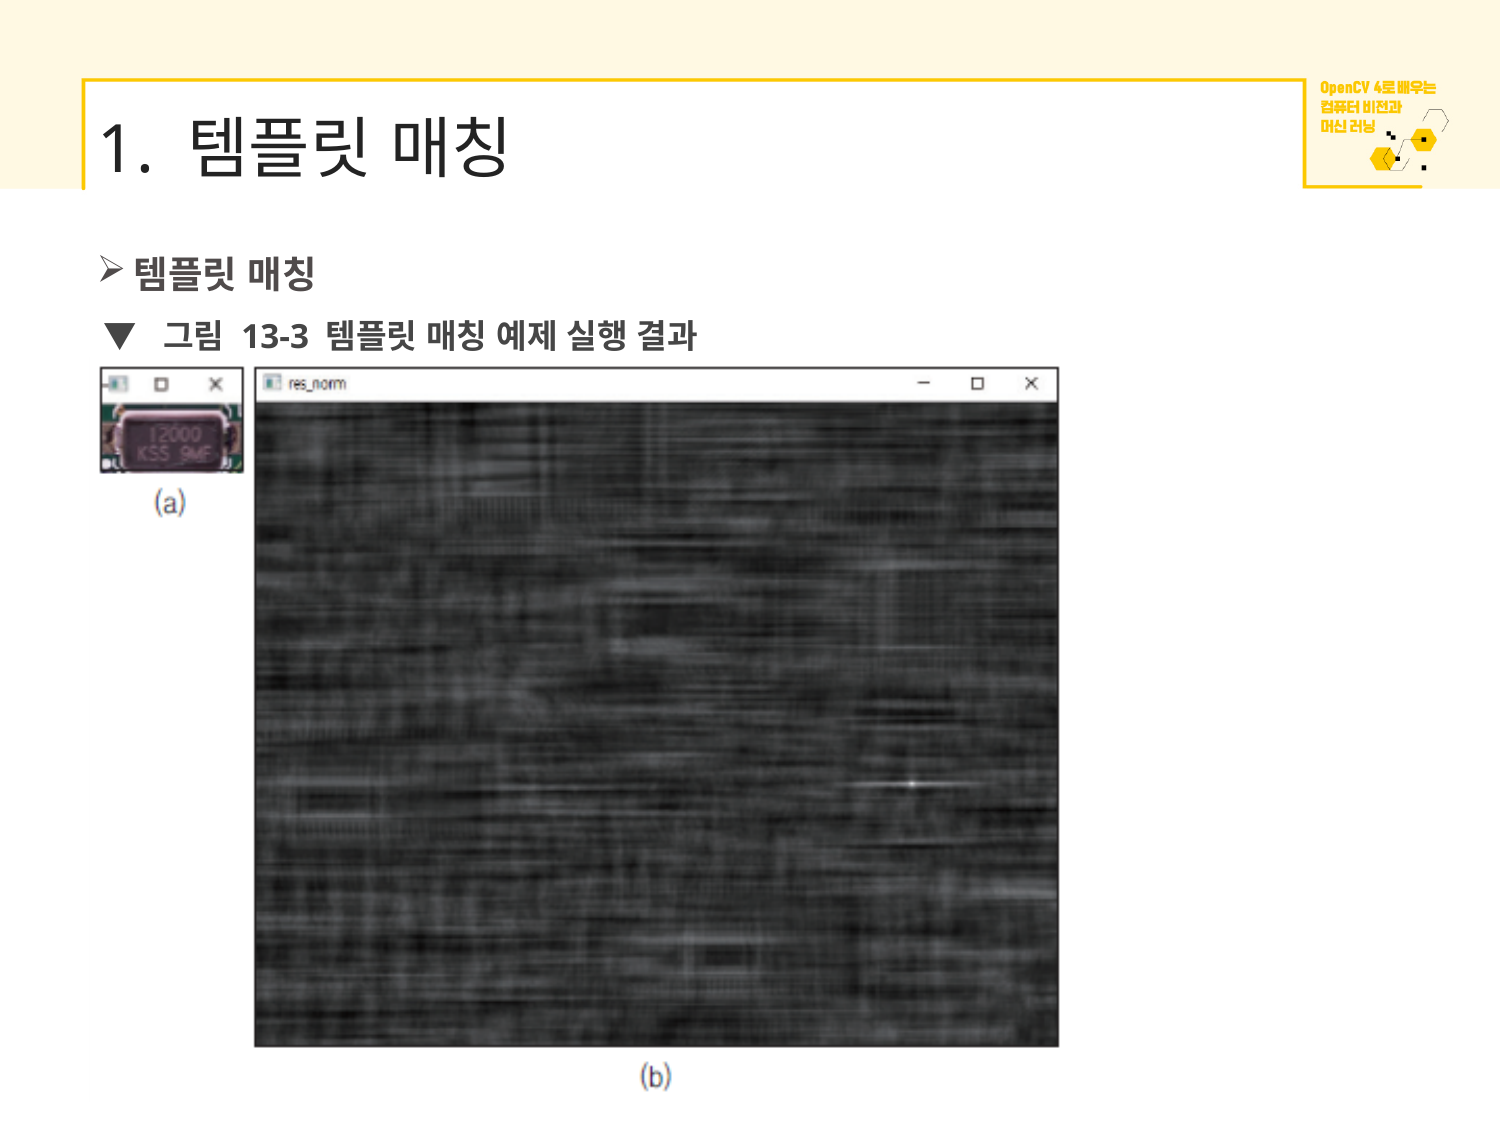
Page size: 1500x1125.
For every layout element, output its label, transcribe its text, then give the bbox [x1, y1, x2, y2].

title 1. 템플릿 매칭 [82, 61, 1413, 193]
list 템플릿 매칭 [81, 239, 1412, 1054]
picture [0, 0, 1500, 1125]
text_box ▼ 그림 13-3 템플릿 매칭 예제 실행 결과 [88, 307, 1415, 373]
